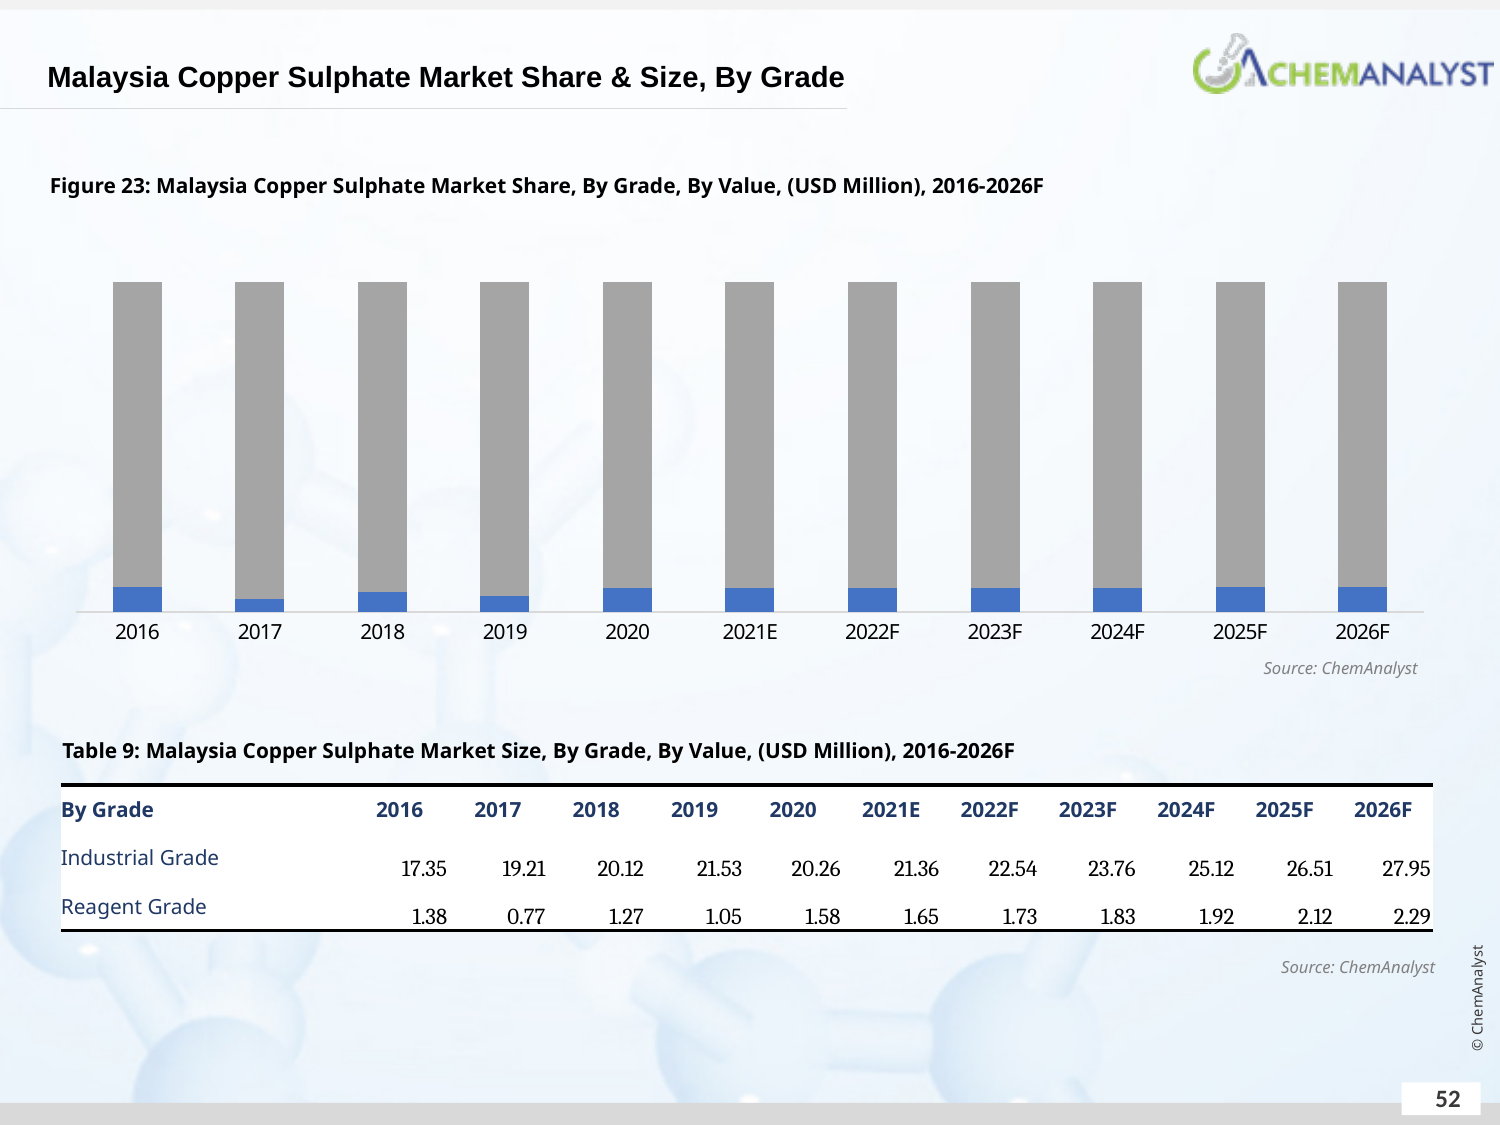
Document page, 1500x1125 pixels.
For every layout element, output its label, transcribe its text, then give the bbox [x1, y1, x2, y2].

table_header 2023F [1039, 787, 1137, 833]
table_cell 1.38 [350, 882, 449, 929]
table_cell 25.12 [1137, 833, 1236, 882]
table_cell 19.21 [449, 833, 547, 882]
table_cell 20.26 [744, 833, 842, 882]
text_box Figure 23: Malaysia Copper Sulphate Market Share, By Grade, By Value, (USD Million), 2016-2026F [35, 152, 1359, 205]
chart [47, 207, 1453, 655]
table_cell Industrial Grade [61, 833, 350, 882]
table_header 2024F [1137, 787, 1236, 833]
table_header 2017 [449, 787, 547, 833]
table_cell 23.76 [1039, 833, 1137, 882]
text_box Source: ChemAnalyst [1070, 655, 1433, 686]
table_cell 1.92 [1137, 882, 1236, 929]
table_header 2022F [941, 787, 1039, 833]
table_header 2025F [1236, 787, 1334, 833]
table_cell 1.58 [744, 882, 842, 929]
table_cell 0.77 [449, 882, 547, 929]
table_header 2016 [350, 787, 449, 833]
table_header By Grade [61, 787, 350, 833]
table_header 2026F [1334, 787, 1433, 833]
table_cell Reagent Grade [61, 882, 350, 929]
table_cell 20.12 [547, 833, 645, 882]
table_header 2019 [645, 787, 744, 833]
table_cell 1.73 [941, 882, 1039, 929]
table_cell 1.27 [547, 882, 645, 929]
table_cell 2.29 [1334, 882, 1433, 929]
text_box Source: ChemAnalyst [1088, 949, 1451, 985]
table_cell 21.53 [645, 833, 744, 882]
table_cell 22.54 [941, 833, 1039, 882]
table_header 2021E [842, 787, 941, 833]
table_header 2020 [744, 787, 842, 833]
table_cell 26.51 [1236, 833, 1334, 882]
table_cell 17.35 [350, 833, 449, 882]
text_box Table 9: Malaysia Copper Sulphate Market Size, By Grade, By Value, (USD Million), 2016-2026F [47, 717, 1372, 770]
text_box Malaysia Copper Sulphate Market Share & Size, By Grade [32, 50, 1496, 101]
table_cell 27.95 [1334, 833, 1433, 882]
table_header 2018 [547, 787, 645, 833]
table_cell 1.83 [1039, 882, 1137, 929]
picture [0, 10, 1500, 1102]
table_cell 2.12 [1236, 882, 1334, 929]
table_cell 1.65 [842, 882, 941, 929]
table_cell 21.36 [842, 833, 941, 882]
table_cell 1.05 [645, 882, 744, 929]
